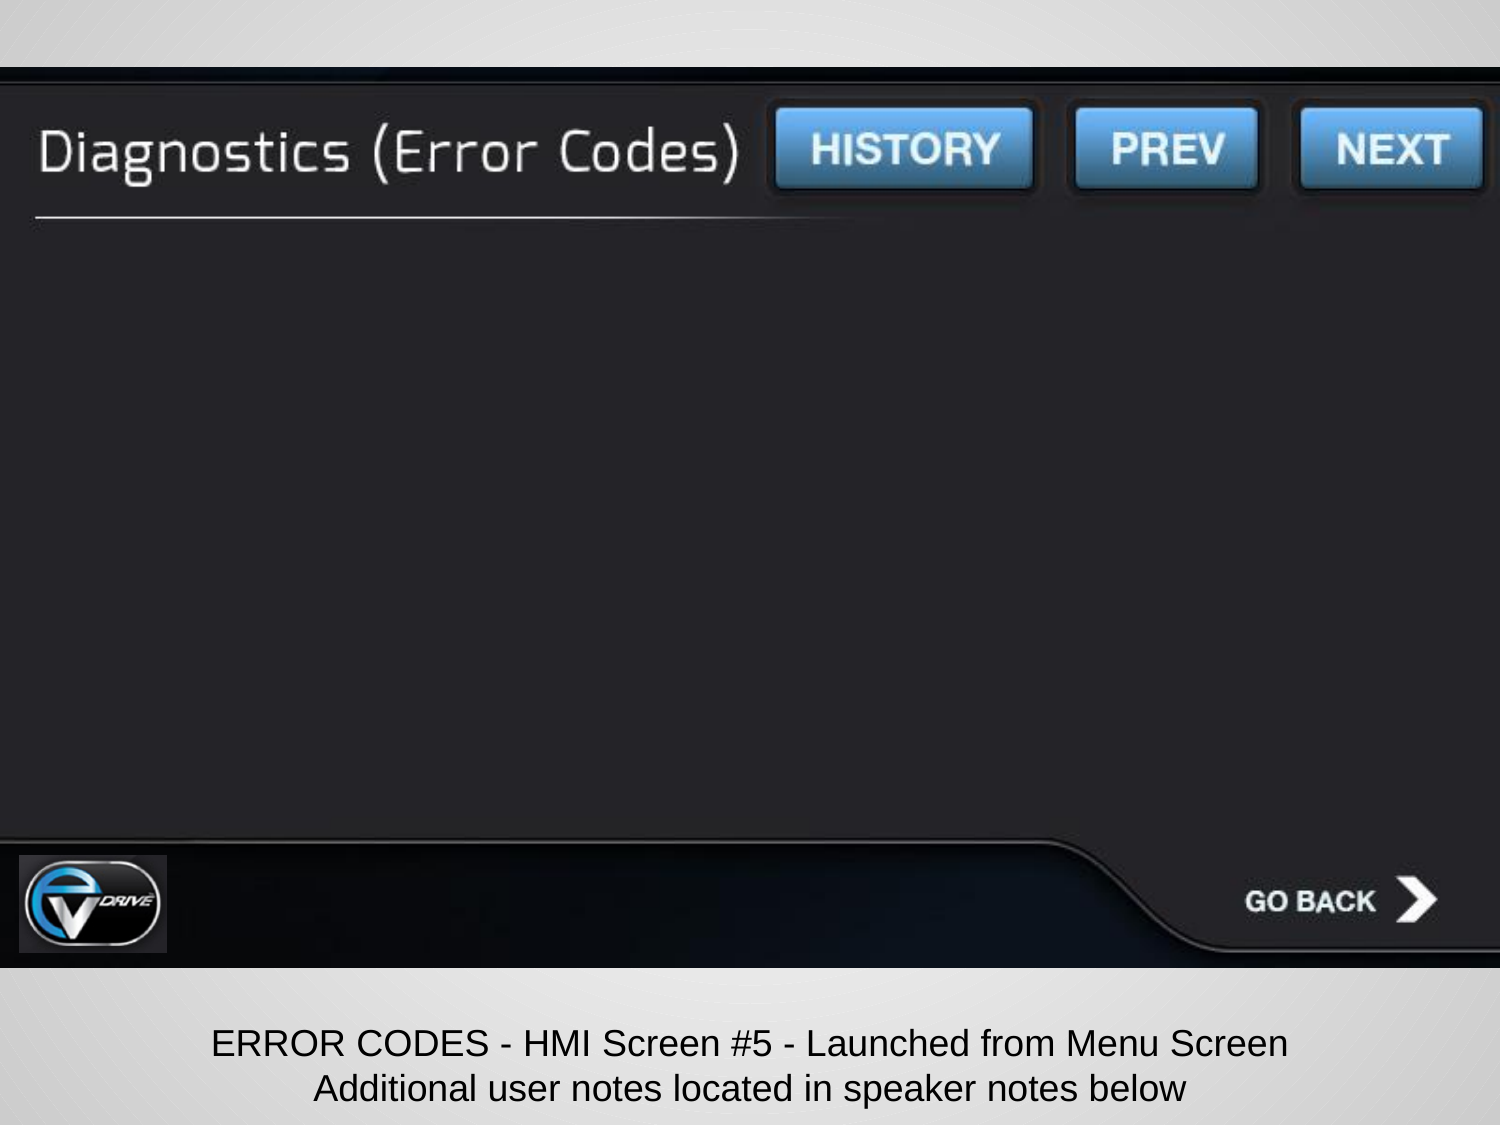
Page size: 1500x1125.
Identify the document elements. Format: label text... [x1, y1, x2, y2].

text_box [0, 67, 1500, 968]
list ERROR CODES - HMI Screen #5 - Launched from Menu Screen Additional user notes located in speaker notes below [75, 1003, 1425, 1101]
